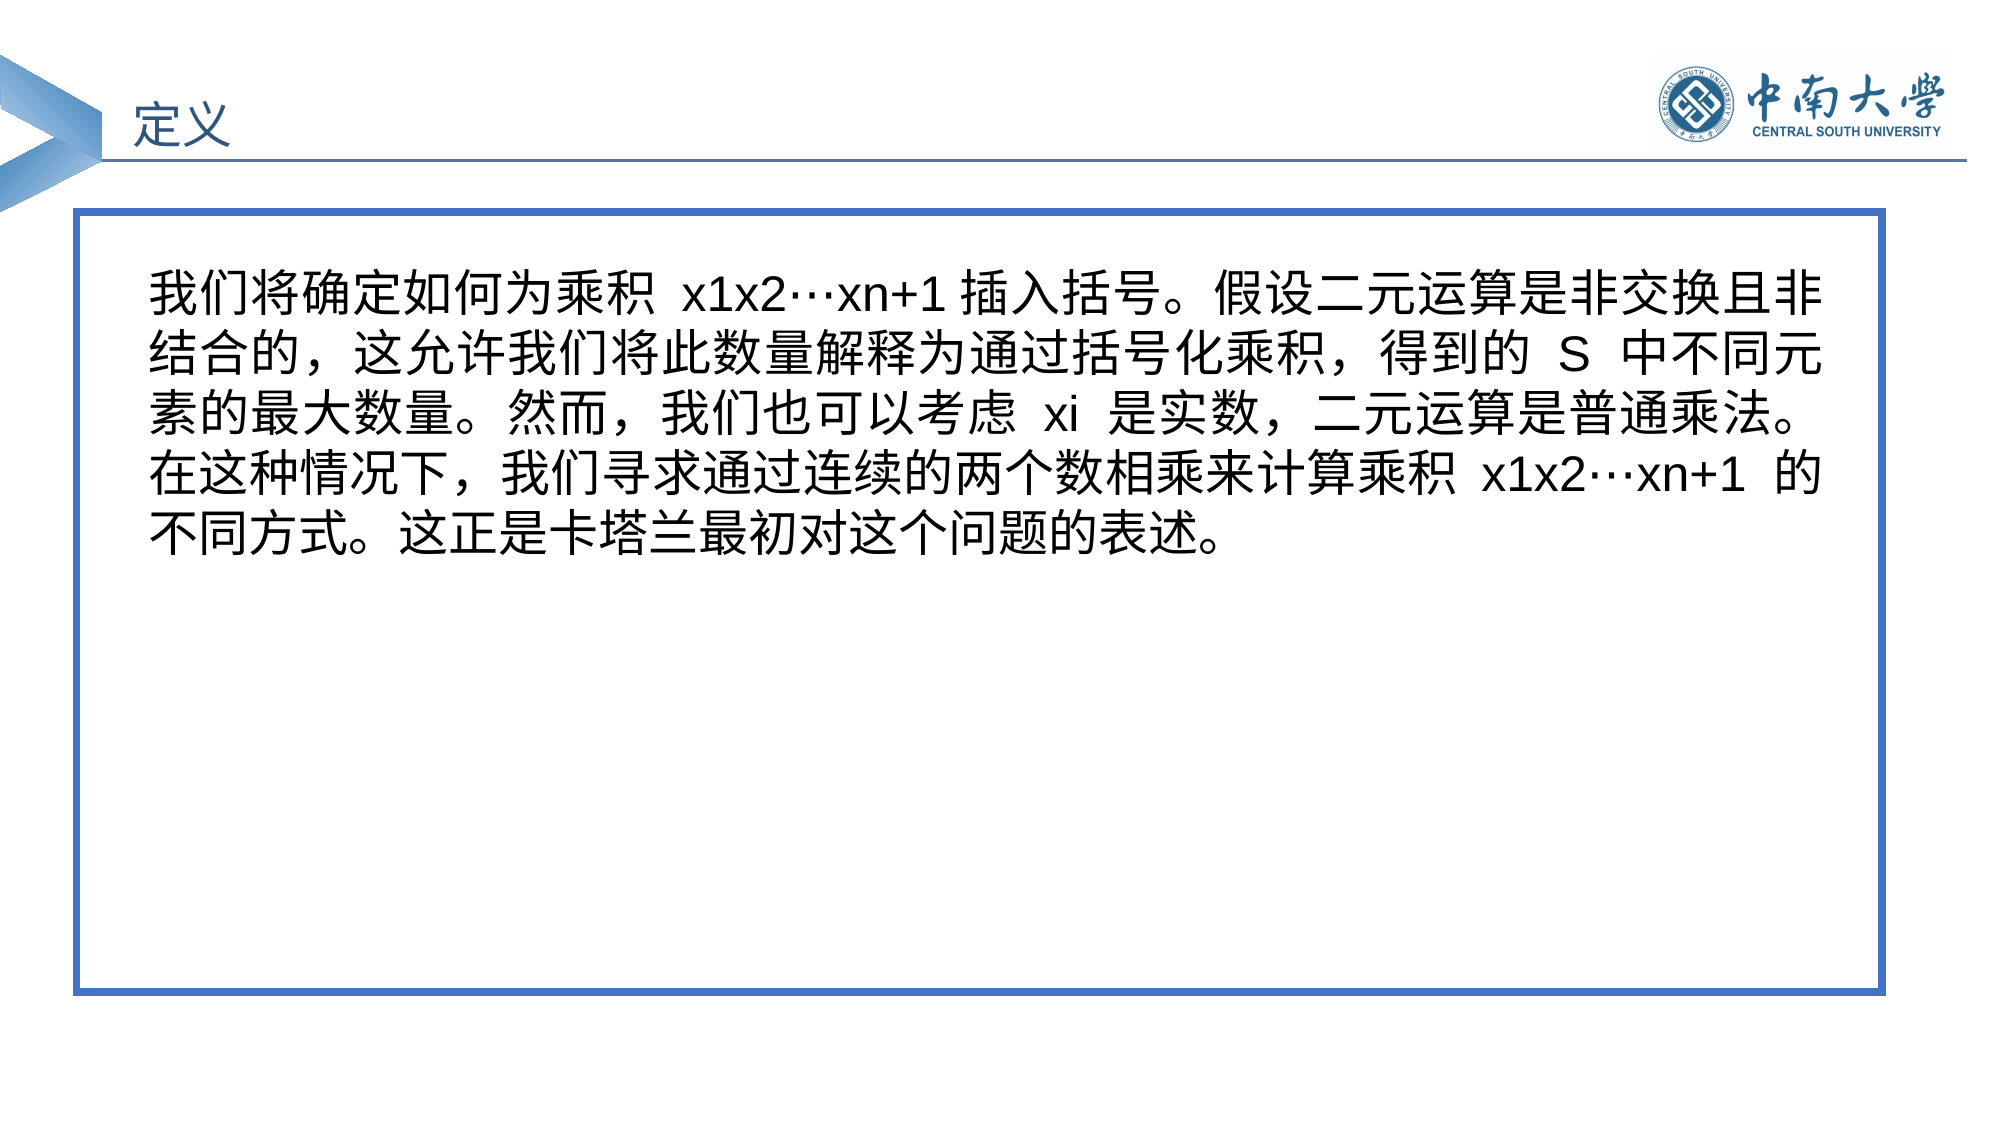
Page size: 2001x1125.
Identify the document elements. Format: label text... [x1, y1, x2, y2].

text_box 定义 [118, 85, 1118, 160]
text_box [76, 211, 1883, 993]
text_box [0, 55, 102, 212]
picture [1653, 55, 1953, 150]
text_box 我们将确定如何为乘积 x1x2⋯xn+1插入括号。假设二元运算是非交换且非结合的，这允许我们将此数量解释为通过括号化乘积，得到的 S 中不同元素的最大数量。然而，我们也可以考虑 xi 是实数，二元运算是普通乘法。在这种情况下，我们寻求通过连续的两个数相乘来计算乘积 x1x2⋯xn+1 的不同方式。这正是卡塔兰最初对这个问题的表述。 [133, 253, 1838, 901]
